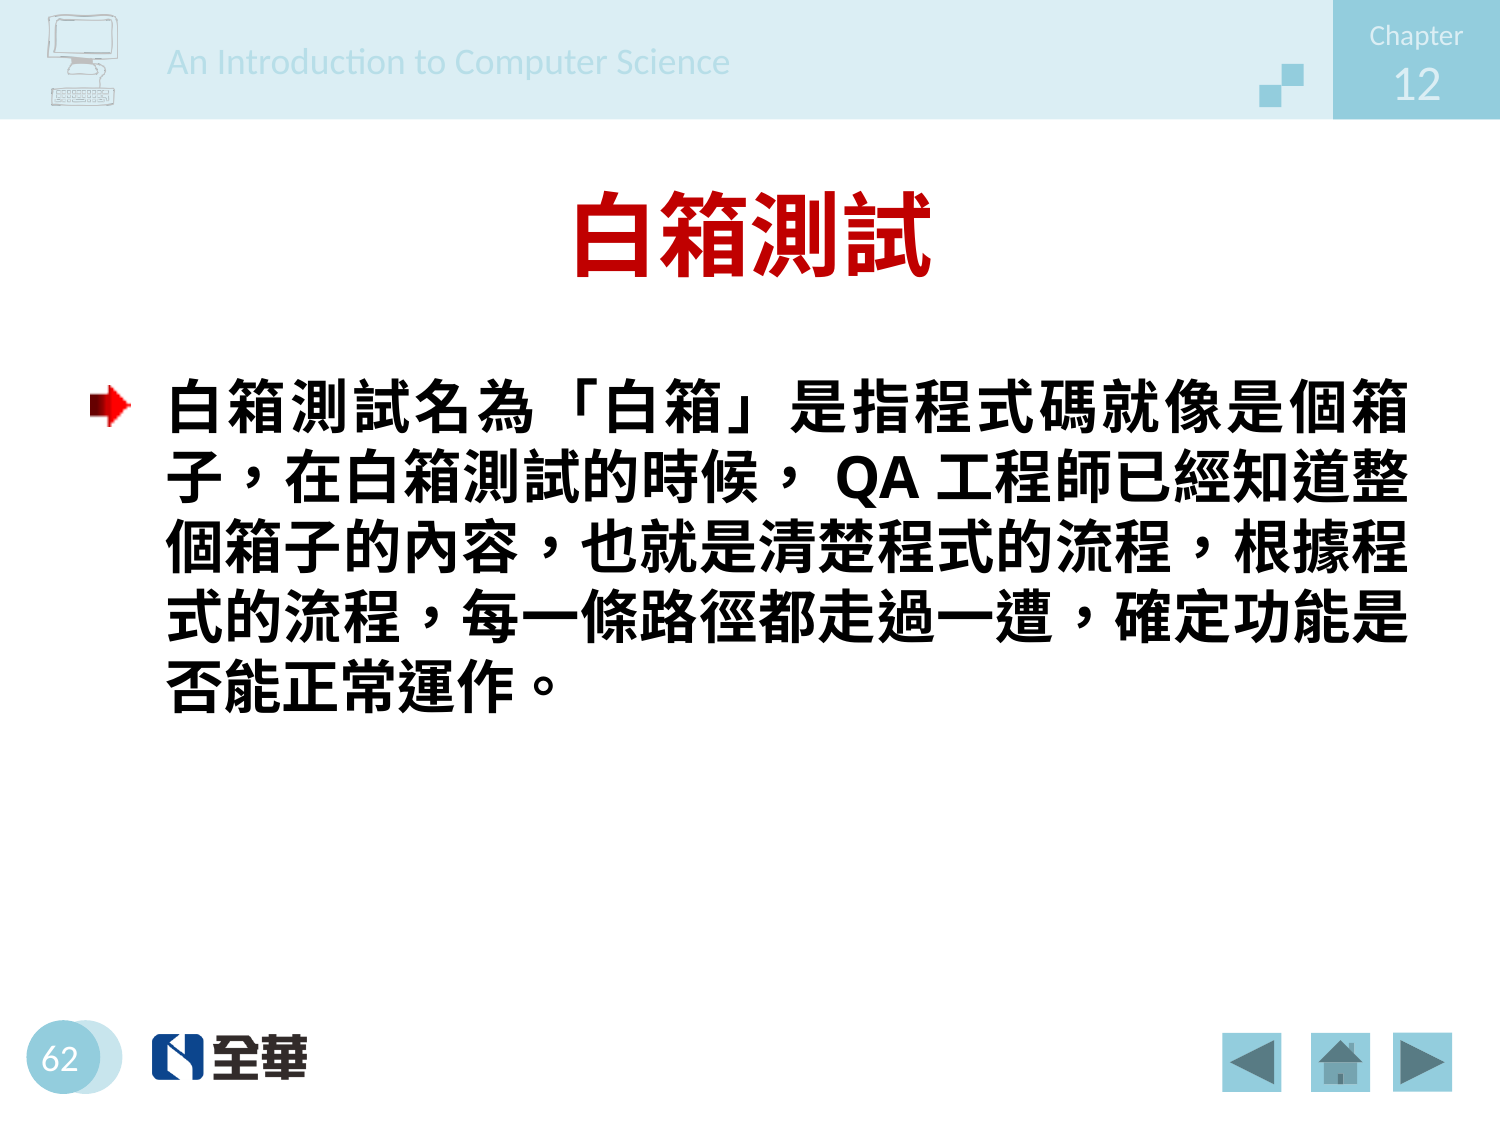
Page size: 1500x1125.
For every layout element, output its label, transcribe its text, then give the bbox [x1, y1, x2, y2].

title 白箱測試 [75, 138, 1425, 327]
list 白箱測試名為「白箱」是指程式碼就像是個箱子，在白箱測試的時候，QA工程師已經知道整個箱子的內容，也就是清楚程式的流程，根據程式的流程，每一條路徑都走過一遭，確定功能是否能正常運作。 [75, 363, 1425, 1005]
picture [47, 14, 118, 106]
picture [152, 1034, 307, 1080]
picture [90, 385, 131, 427]
